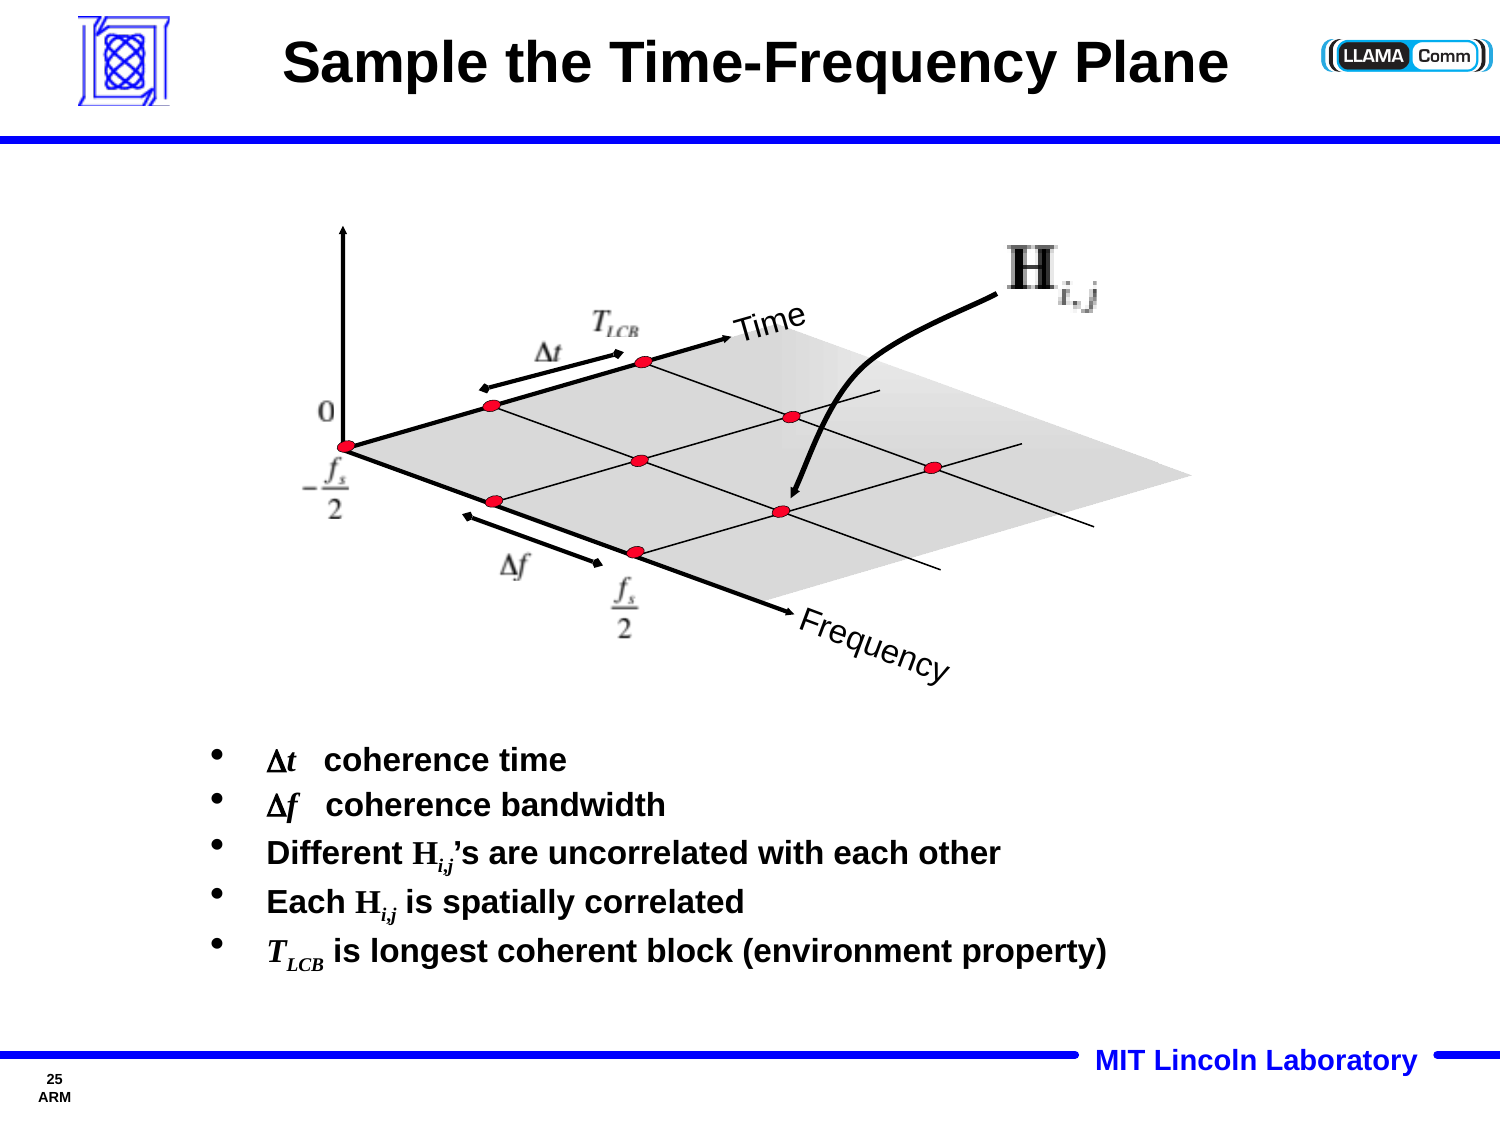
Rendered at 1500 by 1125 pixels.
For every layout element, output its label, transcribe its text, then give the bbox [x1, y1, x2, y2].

picture [1340, 43, 1409, 69]
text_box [299, 452, 350, 519]
text_box [782, 411, 801, 423]
text_box [462, 512, 604, 567]
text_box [315, 398, 335, 423]
picture [1413, 43, 1476, 69]
title Sample the Time-Frequency Plane [174, 0, 1338, 125]
text_box [630, 455, 649, 467]
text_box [496, 548, 534, 581]
text_box Time [712, 280, 827, 361]
text_box [565, 349, 624, 368]
text_box [626, 546, 645, 559]
text_box [923, 462, 942, 474]
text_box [999, 237, 1097, 315]
text_box [485, 495, 503, 508]
text_box [634, 356, 653, 368]
text_box [337, 440, 355, 451]
text_box [772, 505, 790, 518]
text_box [790, 294, 994, 499]
picture [1471, 39, 1493, 72]
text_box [589, 304, 641, 338]
text_box [482, 400, 501, 412]
text_box Frequency [778, 585, 973, 703]
text_box [350, 337, 1192, 602]
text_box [530, 339, 564, 363]
text_box [338, 225, 348, 441]
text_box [606, 572, 642, 639]
list t coherence time f coherence bandwidth Different Hi,j’s are uncorrelated with each other Each Hi,j is spatially correlated TLCB is longest coherent block (environment property) [195, 735, 1305, 1038]
